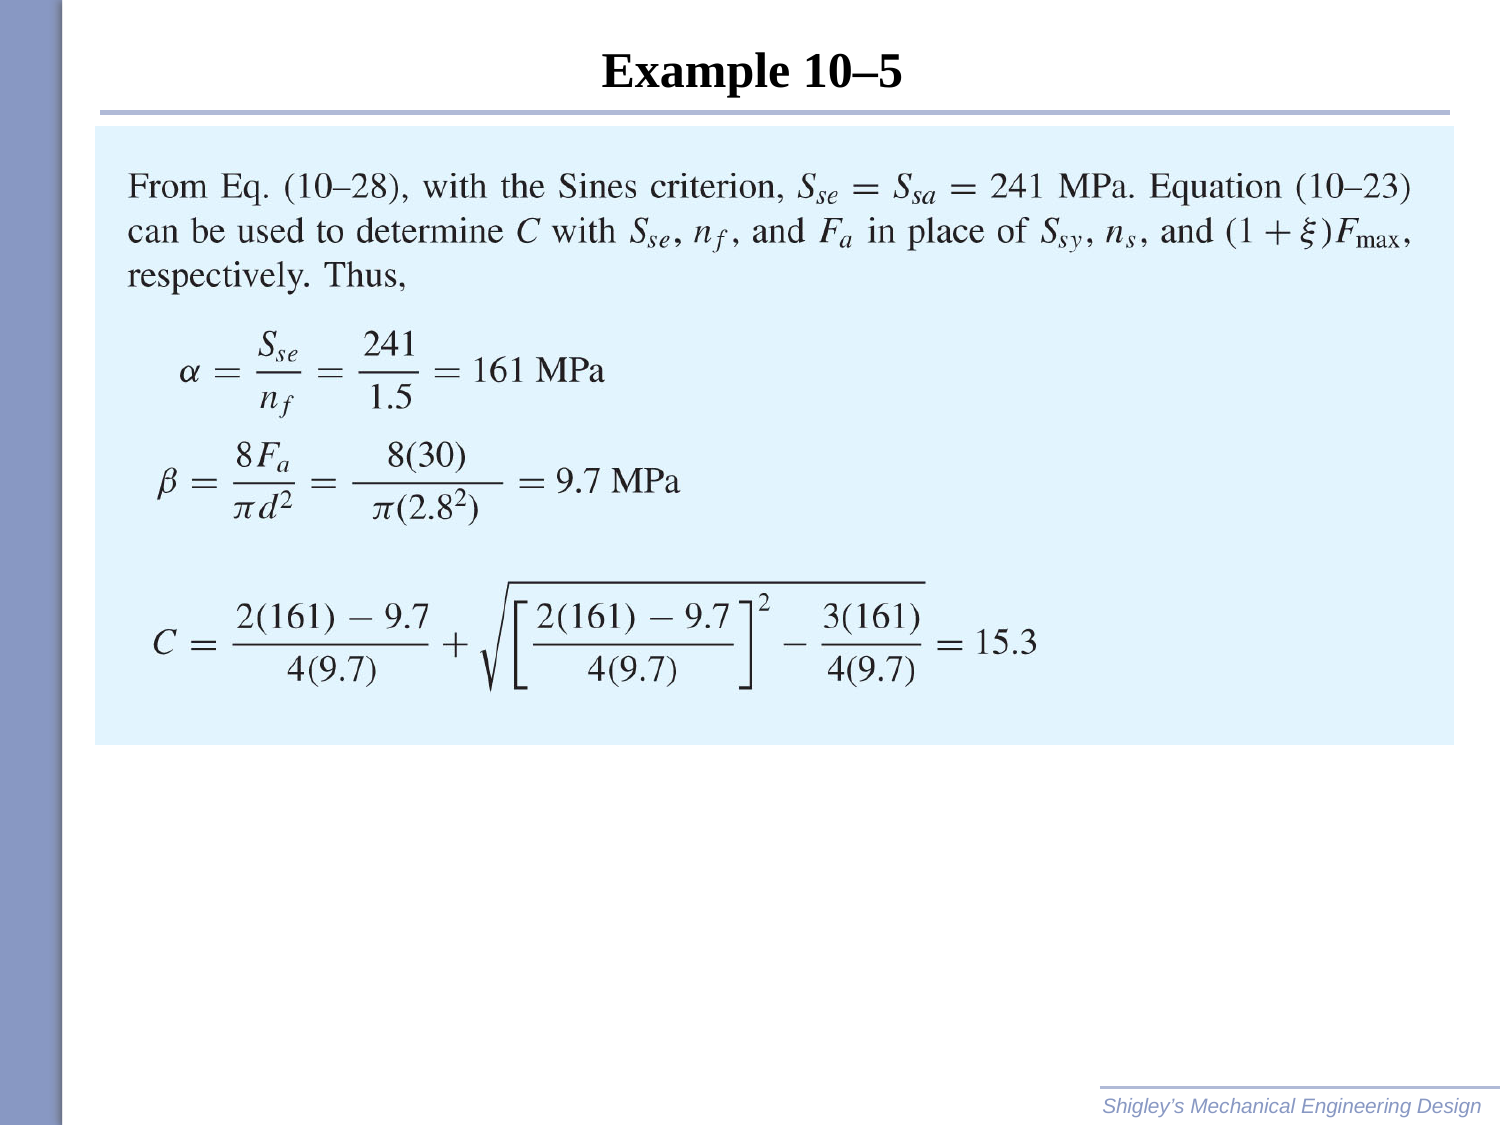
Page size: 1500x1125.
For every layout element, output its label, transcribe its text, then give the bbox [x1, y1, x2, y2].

picture [95, 126, 1455, 745]
title Example 10–5 [137, 30, 1368, 106]
footer Shigley’s Mechanical Engineering Design [1087, 1074, 1500, 1125]
